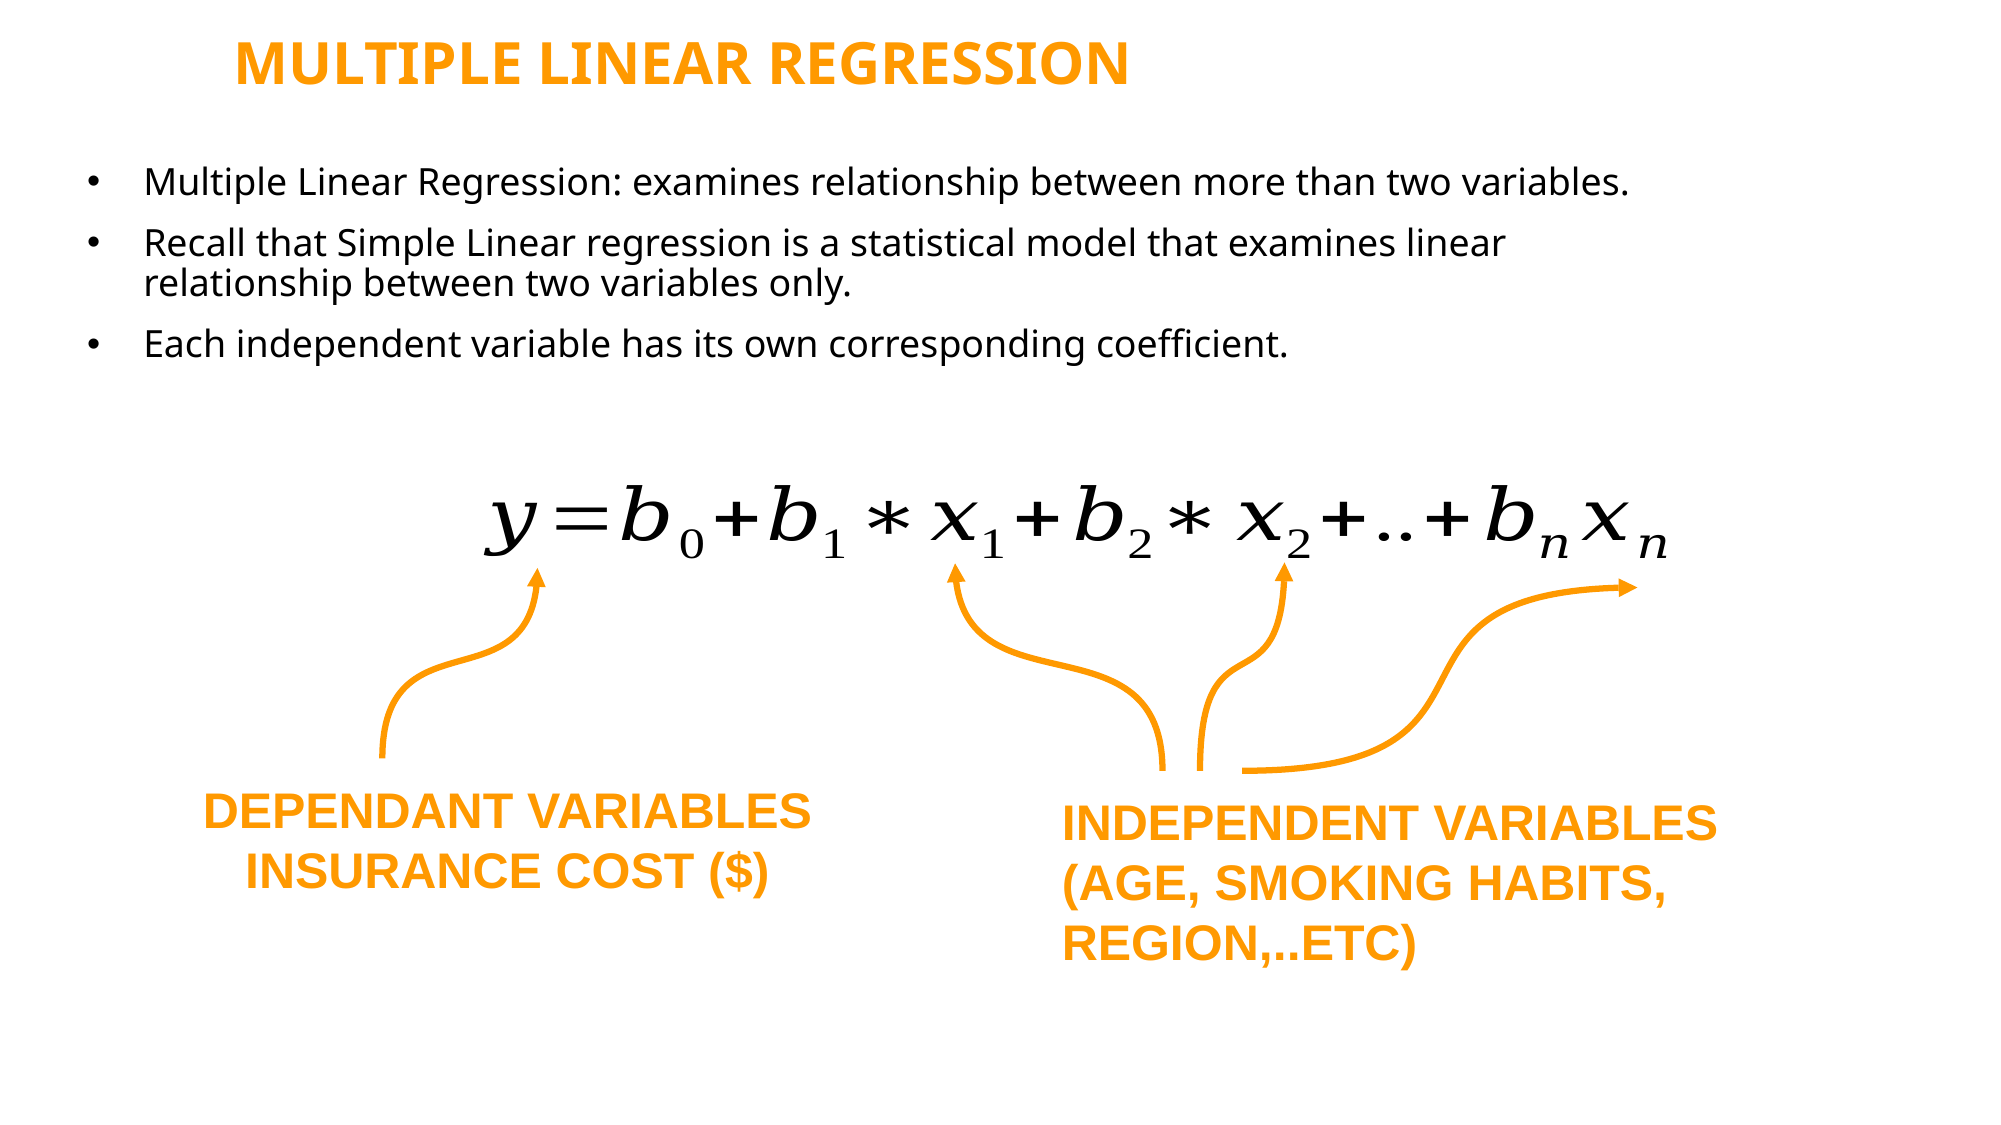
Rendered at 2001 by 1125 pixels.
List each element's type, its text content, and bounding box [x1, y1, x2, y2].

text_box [955, 563, 1163, 771]
text_box Multiple Linear Regression: examines relationship between more than two variables. Recall that Simple Linear regression is a statistical model that examines linear relationship between two variables only. Each independent variable has its own corresponding coefficient. [72, 155, 1709, 898]
text_box INDEPENDENT VARIABLES (AGE, SMOKING HABITS, REGION,..ETC) [1047, 783, 1814, 979]
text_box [364, 585, 556, 741]
text_box MULTIPLE LINEAR REGRESSION [218, 19, 1147, 104]
text_box DEPENDANT VARIABLES INSURANCE COST ($) [188, 770, 827, 906]
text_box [1242, 587, 1638, 771]
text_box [1138, 624, 1242, 709]
